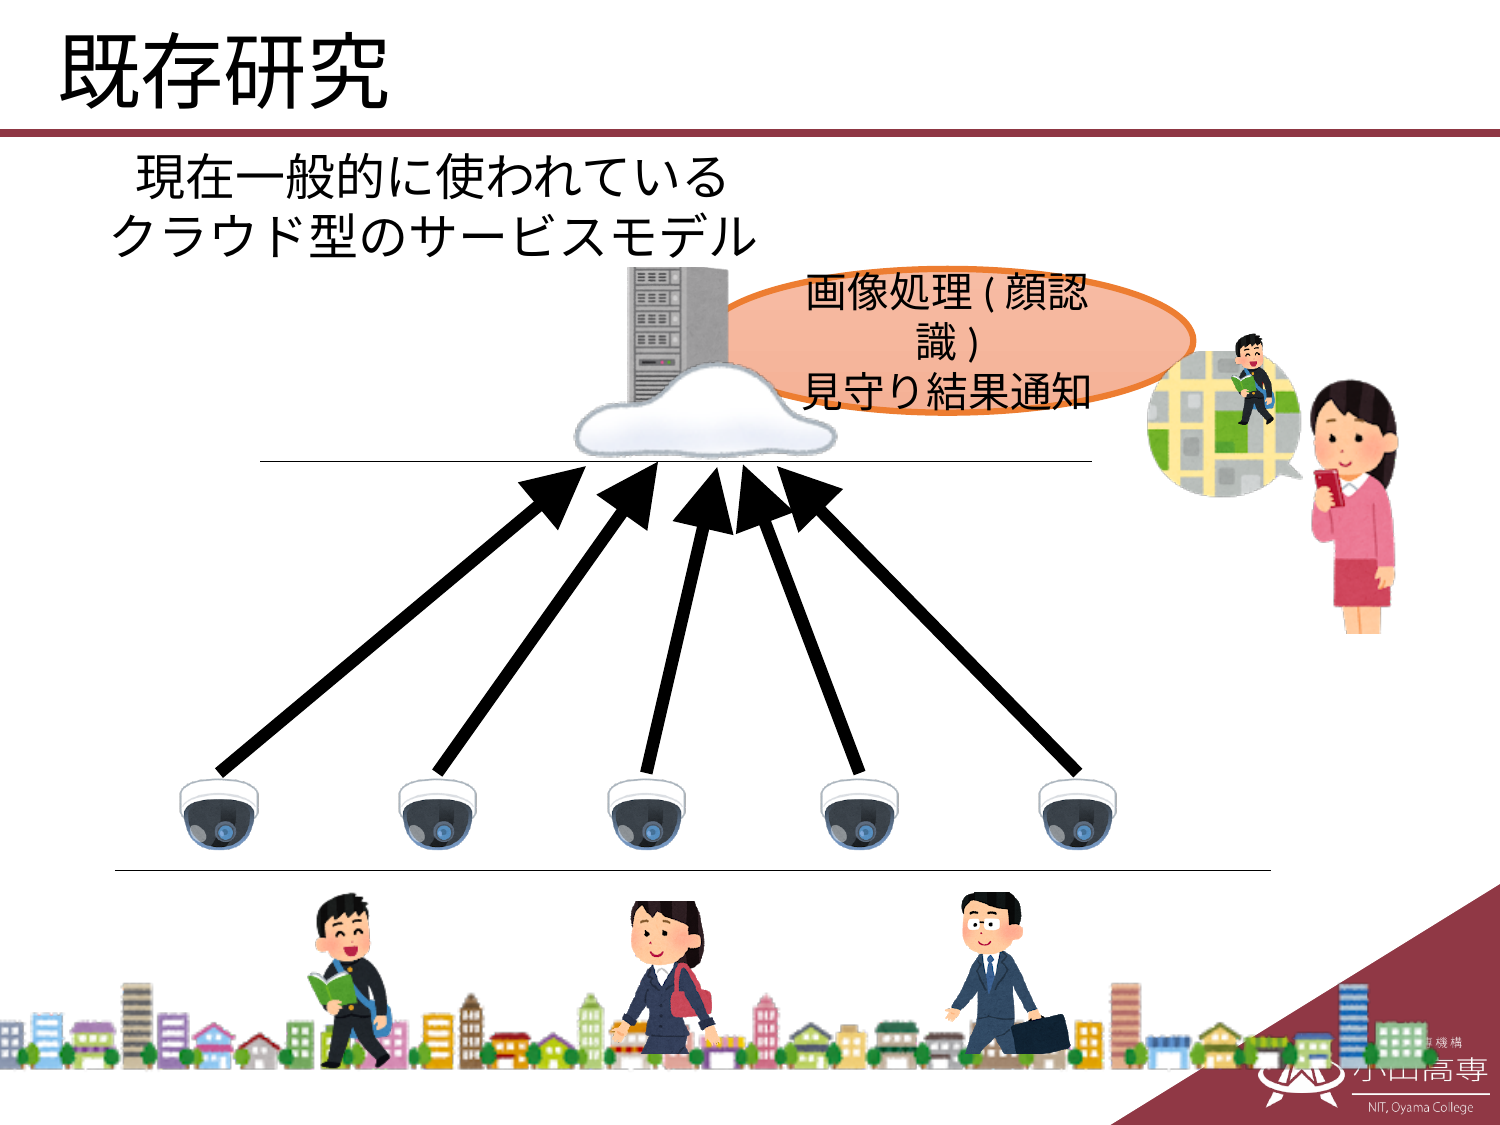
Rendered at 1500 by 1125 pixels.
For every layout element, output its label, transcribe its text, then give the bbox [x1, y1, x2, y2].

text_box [219, 466, 437, 774]
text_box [550, 267, 884, 468]
picture [177, 772, 261, 856]
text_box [742, 464, 860, 774]
picture [0, 885, 1500, 1125]
picture [605, 772, 688, 856]
picture [1132, 329, 1414, 634]
picture [1036, 772, 1119, 856]
picture [818, 774, 901, 856]
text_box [776, 466, 1078, 774]
picture [396, 772, 479, 856]
picture [0, 129, 1500, 137]
title 既存研究 [42, 20, 1294, 130]
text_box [646, 467, 718, 774]
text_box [437, 461, 658, 774]
text_box 現在一般的に使われている クラウド型のサービスモデル [10, 138, 857, 273]
text_box 画像処理(顔認識) 見守り結果通知 [884, 268, 1194, 414]
